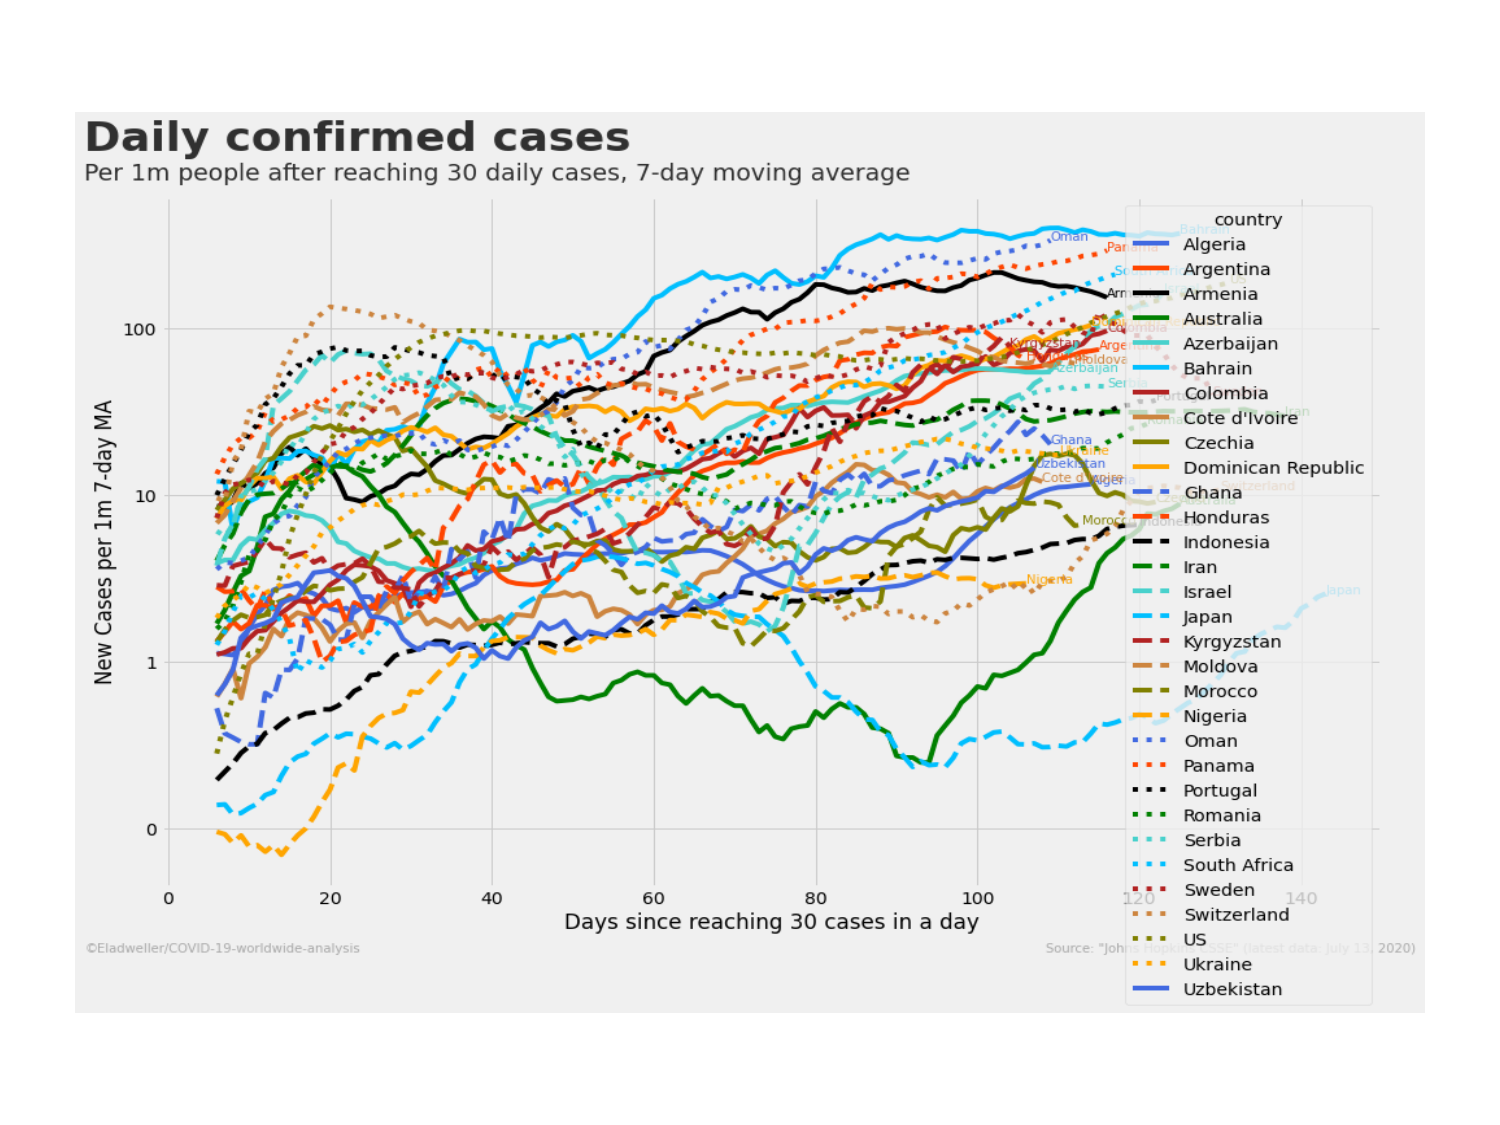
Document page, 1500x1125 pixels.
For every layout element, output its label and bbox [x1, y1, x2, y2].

picture [74, 112, 1426, 1013]
